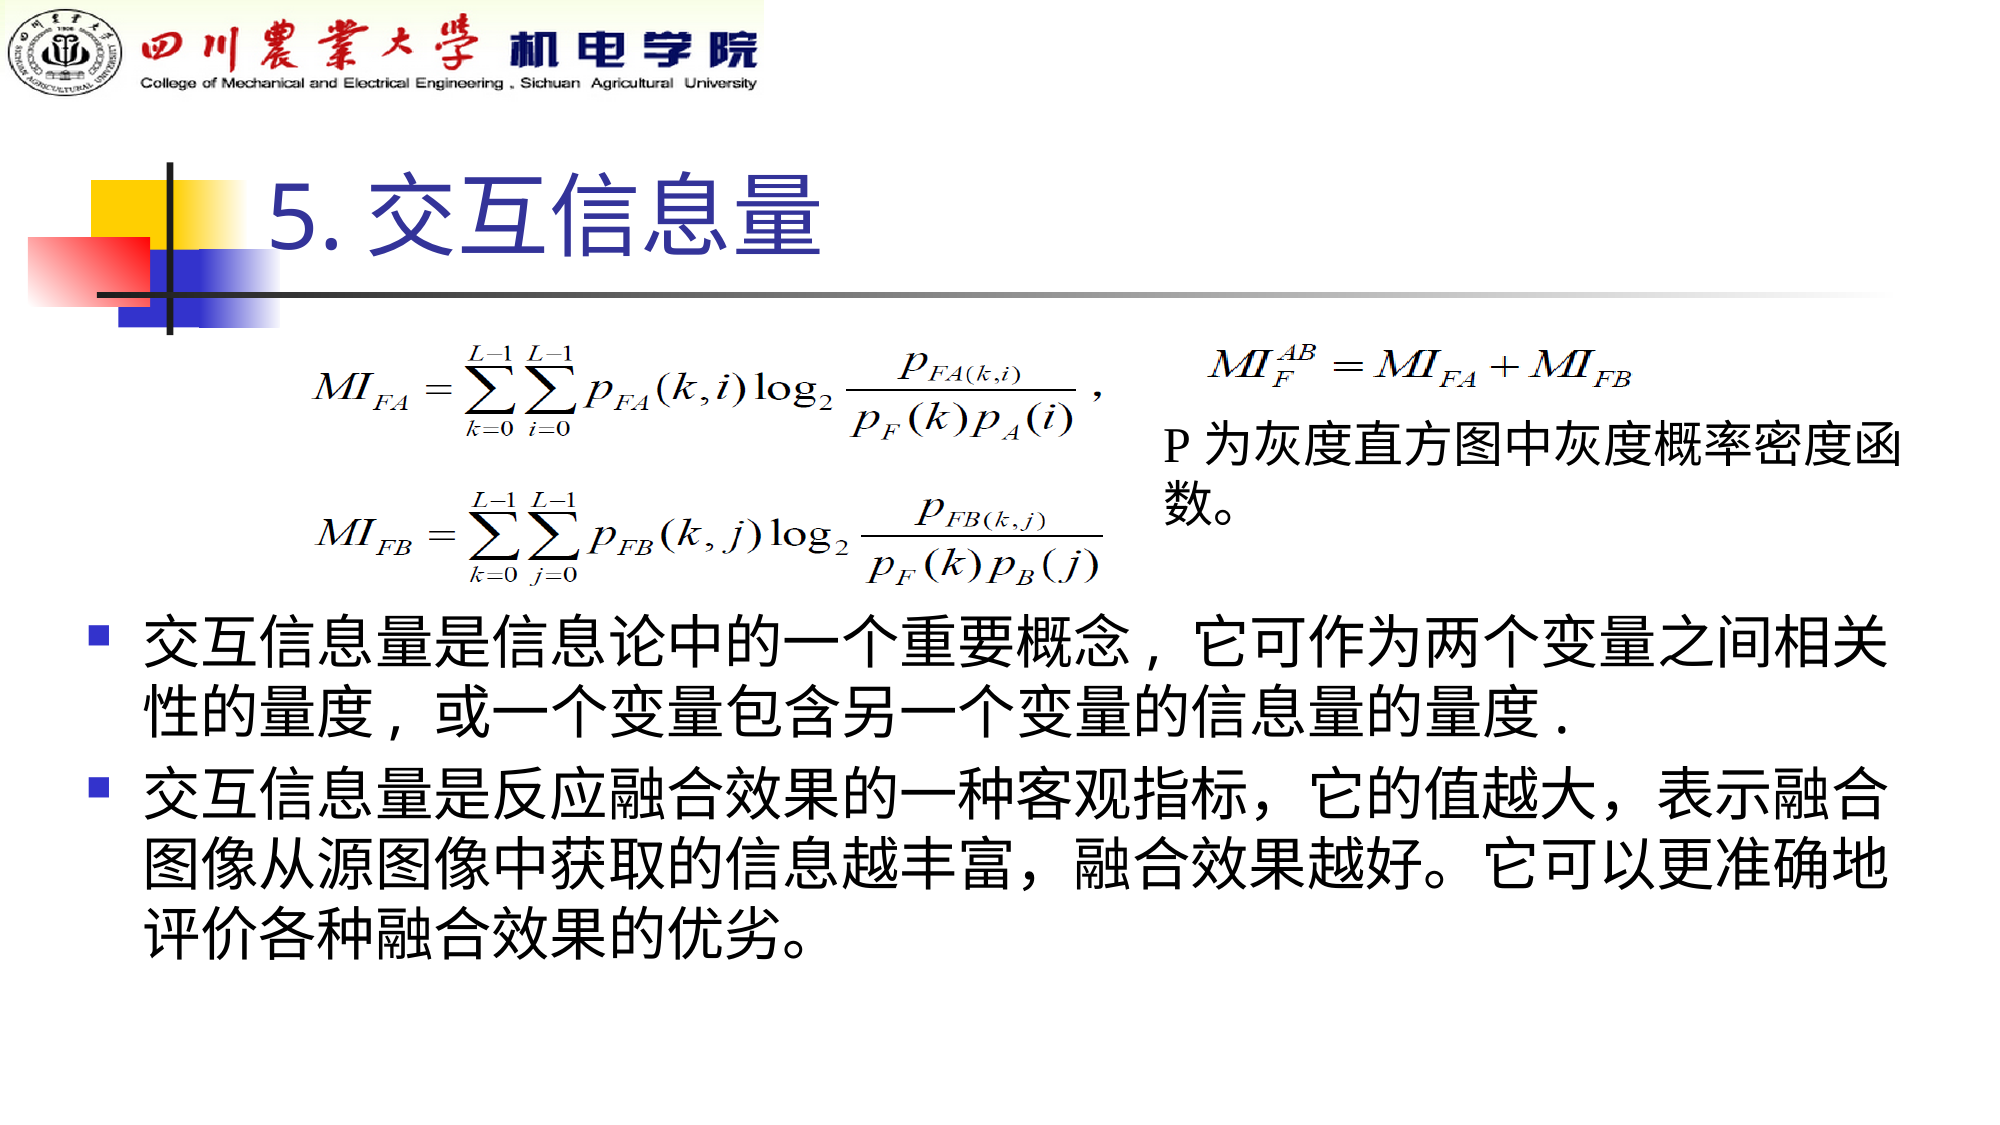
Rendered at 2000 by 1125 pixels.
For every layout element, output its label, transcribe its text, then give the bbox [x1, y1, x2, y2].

title 5.交互信息量 [251, 35, 1956, 275]
picture [0, 0, 764, 104]
list 交互信息量是信息论中的一个重要概念, 它可作为两个变量之间相关性的量度, 或一个变量包含另一个变量的信息量的量度. 交互信息量是反应融合效果的一种客观指标，它的值越大，表示融合图像从源图像中获取的信息越丰富，融合效果越好。它可以更准确地评价各种融合效果的优劣。 [70, 597, 1943, 971]
text_box P为灰度直方图中灰度概率密度函数。 [1149, 404, 1929, 540]
picture [1172, 326, 1693, 412]
picture [274, 337, 1121, 597]
